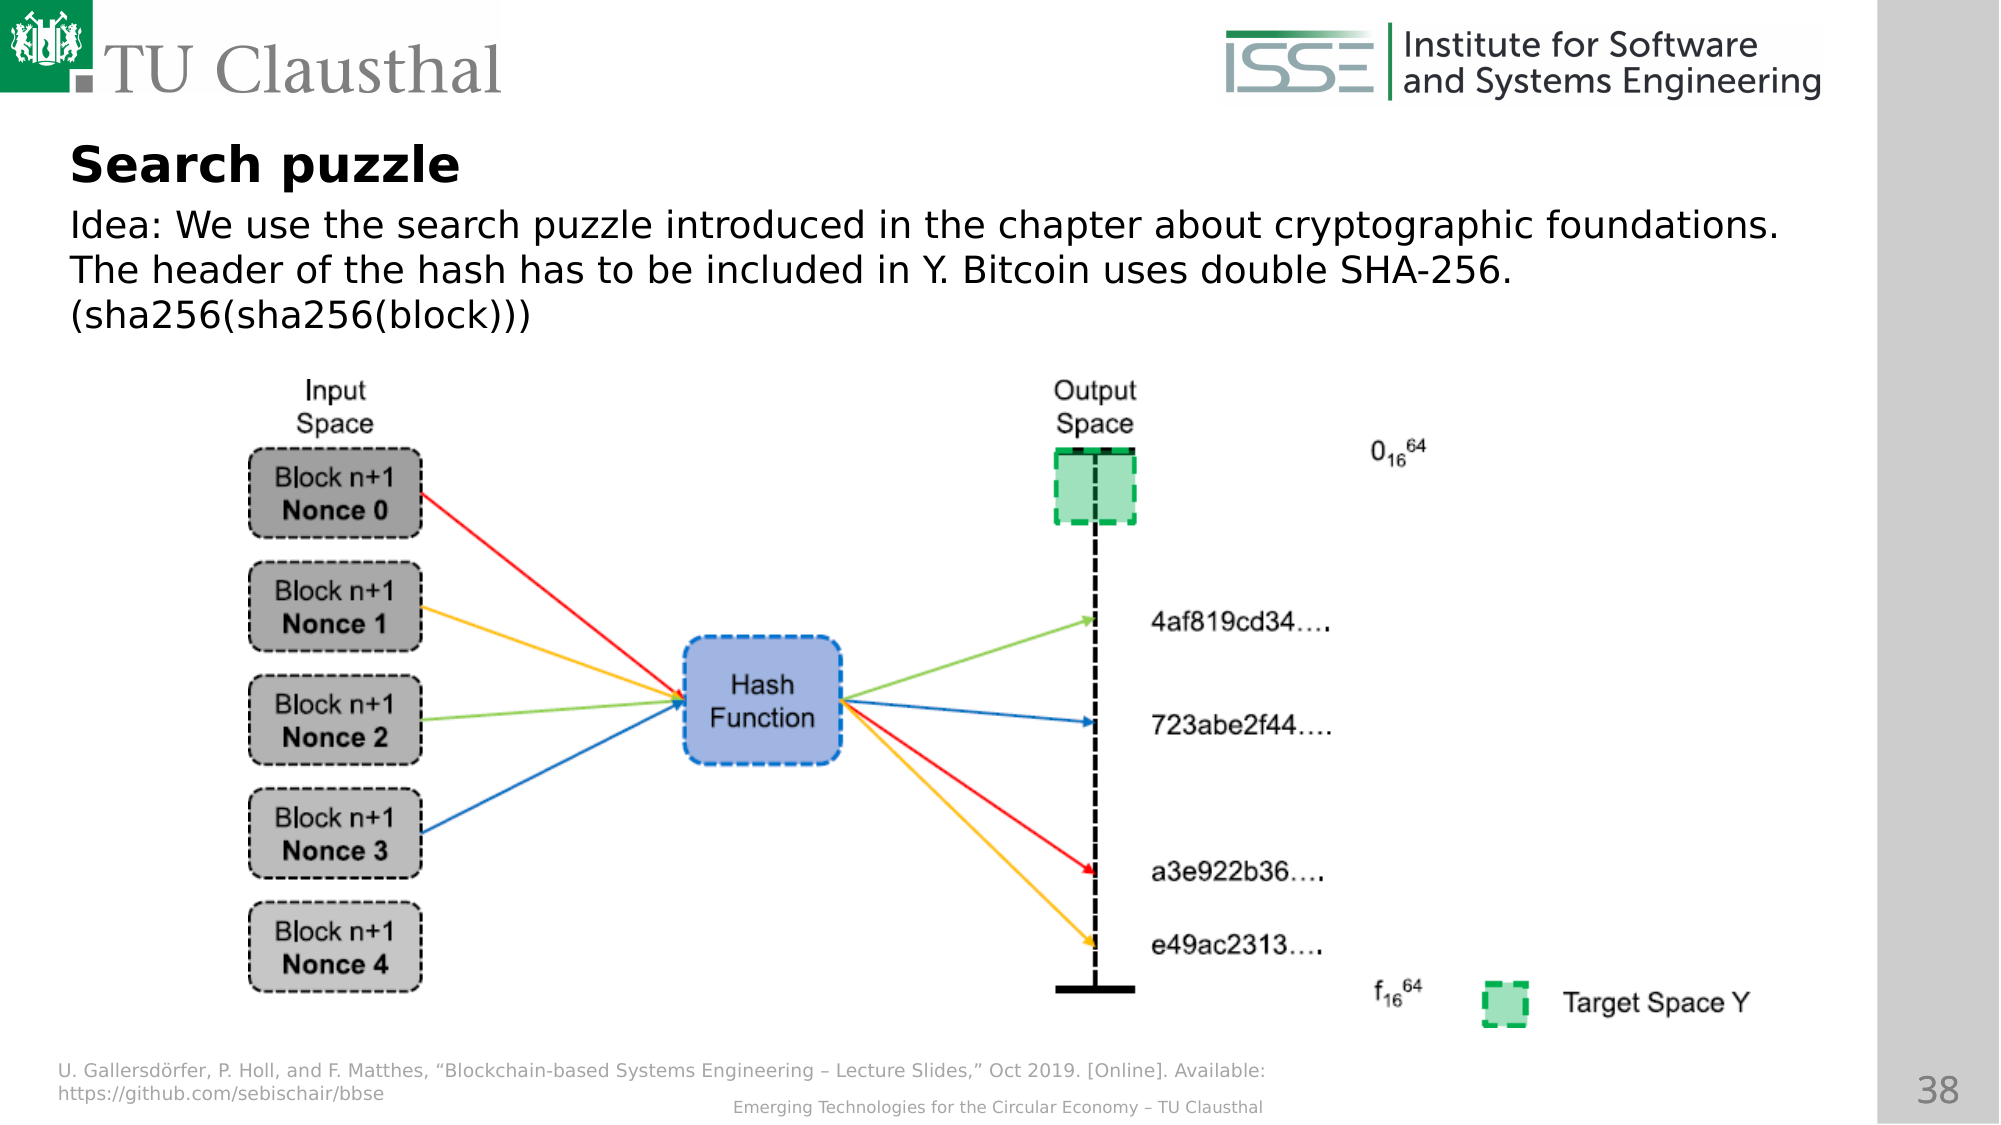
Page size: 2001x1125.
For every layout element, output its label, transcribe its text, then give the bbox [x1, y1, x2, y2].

text_box Idea: We use the search puzzle introduced in the chapter about cryptographic foundations. The header of the hash has to be included in Y. Bitcoin uses double SHA-256. (sha256(sha256(block))) [54, 208, 1818, 329]
picture [0, 0, 501, 93]
picture [248, 379, 1751, 1028]
text_box U. Gallersdörfer, P. Holl, and F. Matthes, “Blockchain-based Systems Engineering – Lecture Slides,” Oct 2019. [Online]. Available: https://github.com/sebischair/bbse [43, 1051, 1520, 1112]
picture [1218, 22, 1826, 107]
text_box Search puzzle [54, 125, 1818, 207]
